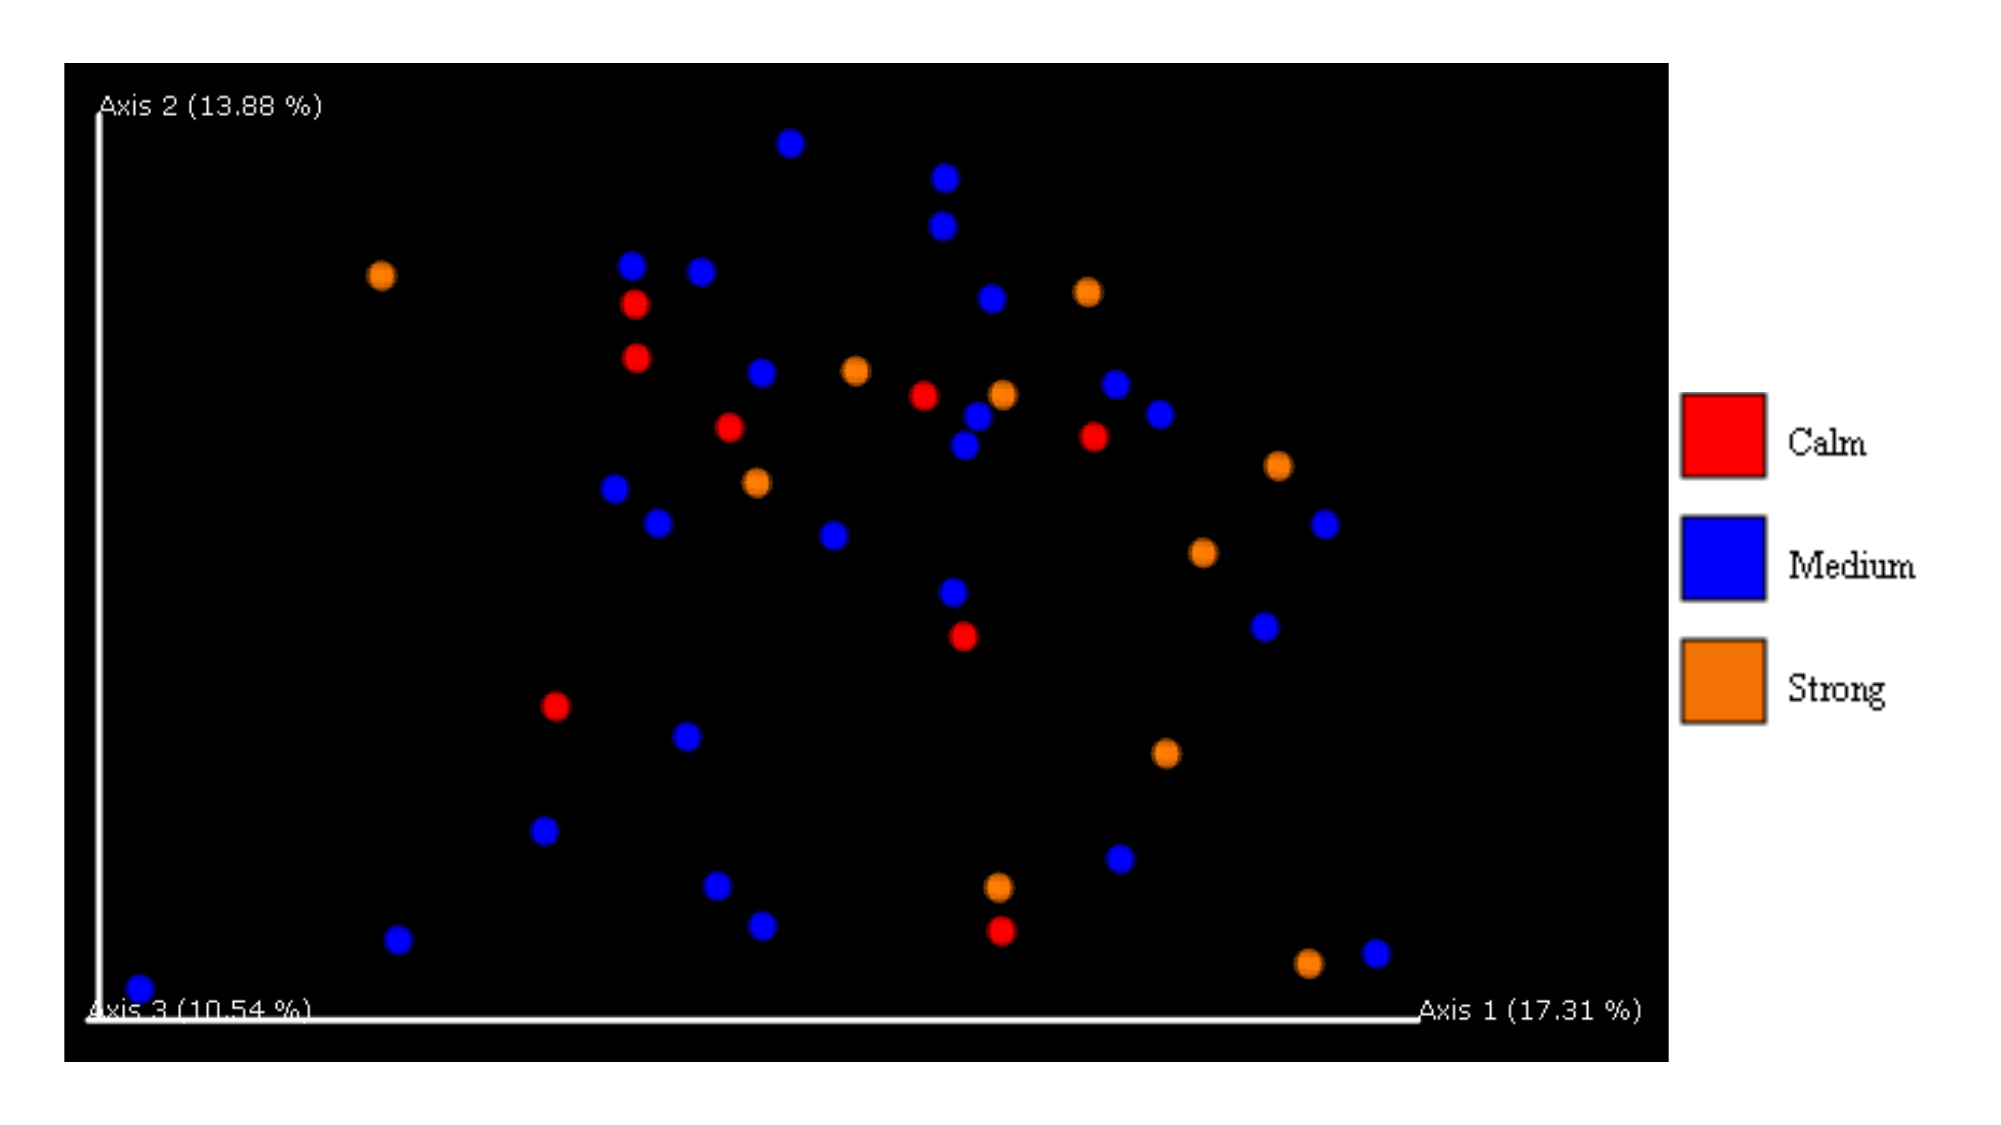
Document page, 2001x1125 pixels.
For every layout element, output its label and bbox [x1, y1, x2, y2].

picture [64, 63, 1962, 1062]
